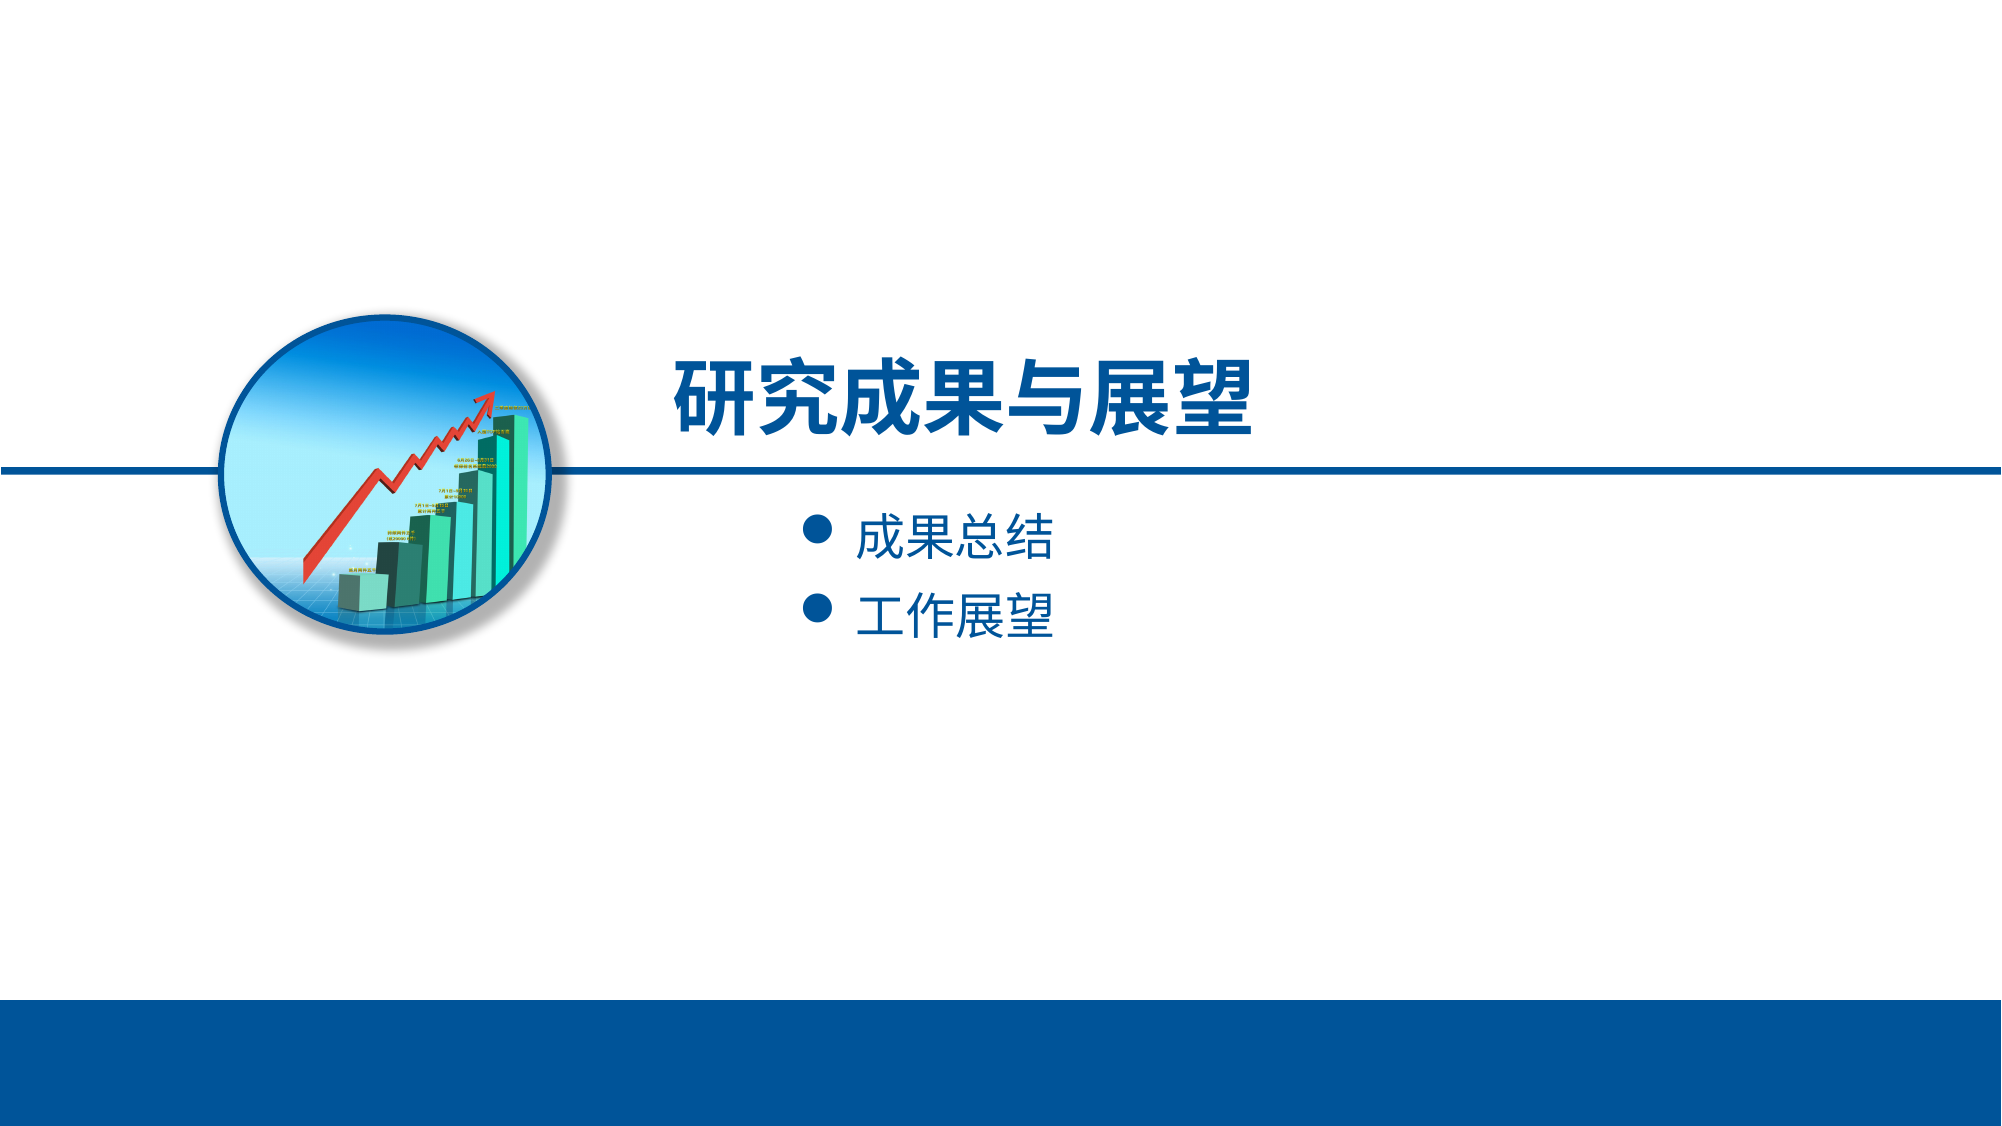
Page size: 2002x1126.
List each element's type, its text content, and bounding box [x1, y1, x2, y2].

text_box 成果总结 工作展望 [783, 478, 1481, 890]
text_box [0, 1000, 2001, 1126]
text_box 研究成果与展望 [657, 338, 1296, 453]
text_box [573, 465, 2001, 477]
text_box [0, 465, 213, 477]
text_box [218, 315, 551, 634]
